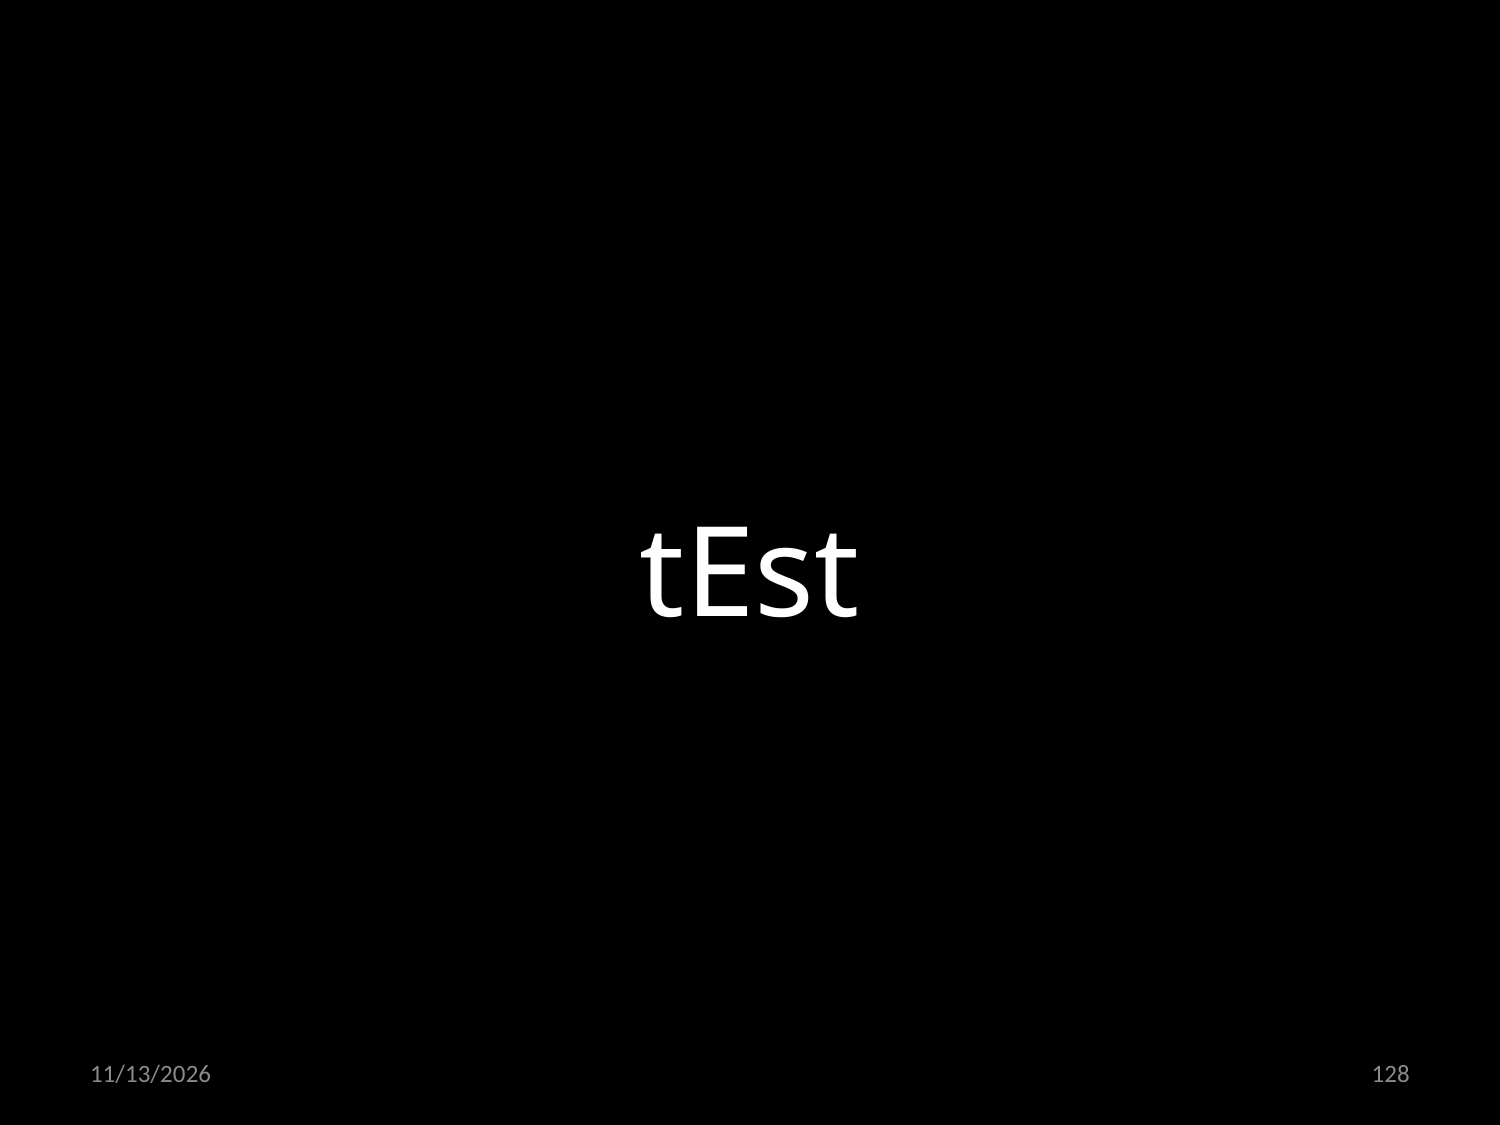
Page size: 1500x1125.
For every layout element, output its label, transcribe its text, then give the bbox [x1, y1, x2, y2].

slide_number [75, 1042, 425, 1103]
list tEst [0, 484, 1500, 586]
slide_number 128 [1074, 1042, 1425, 1103]
